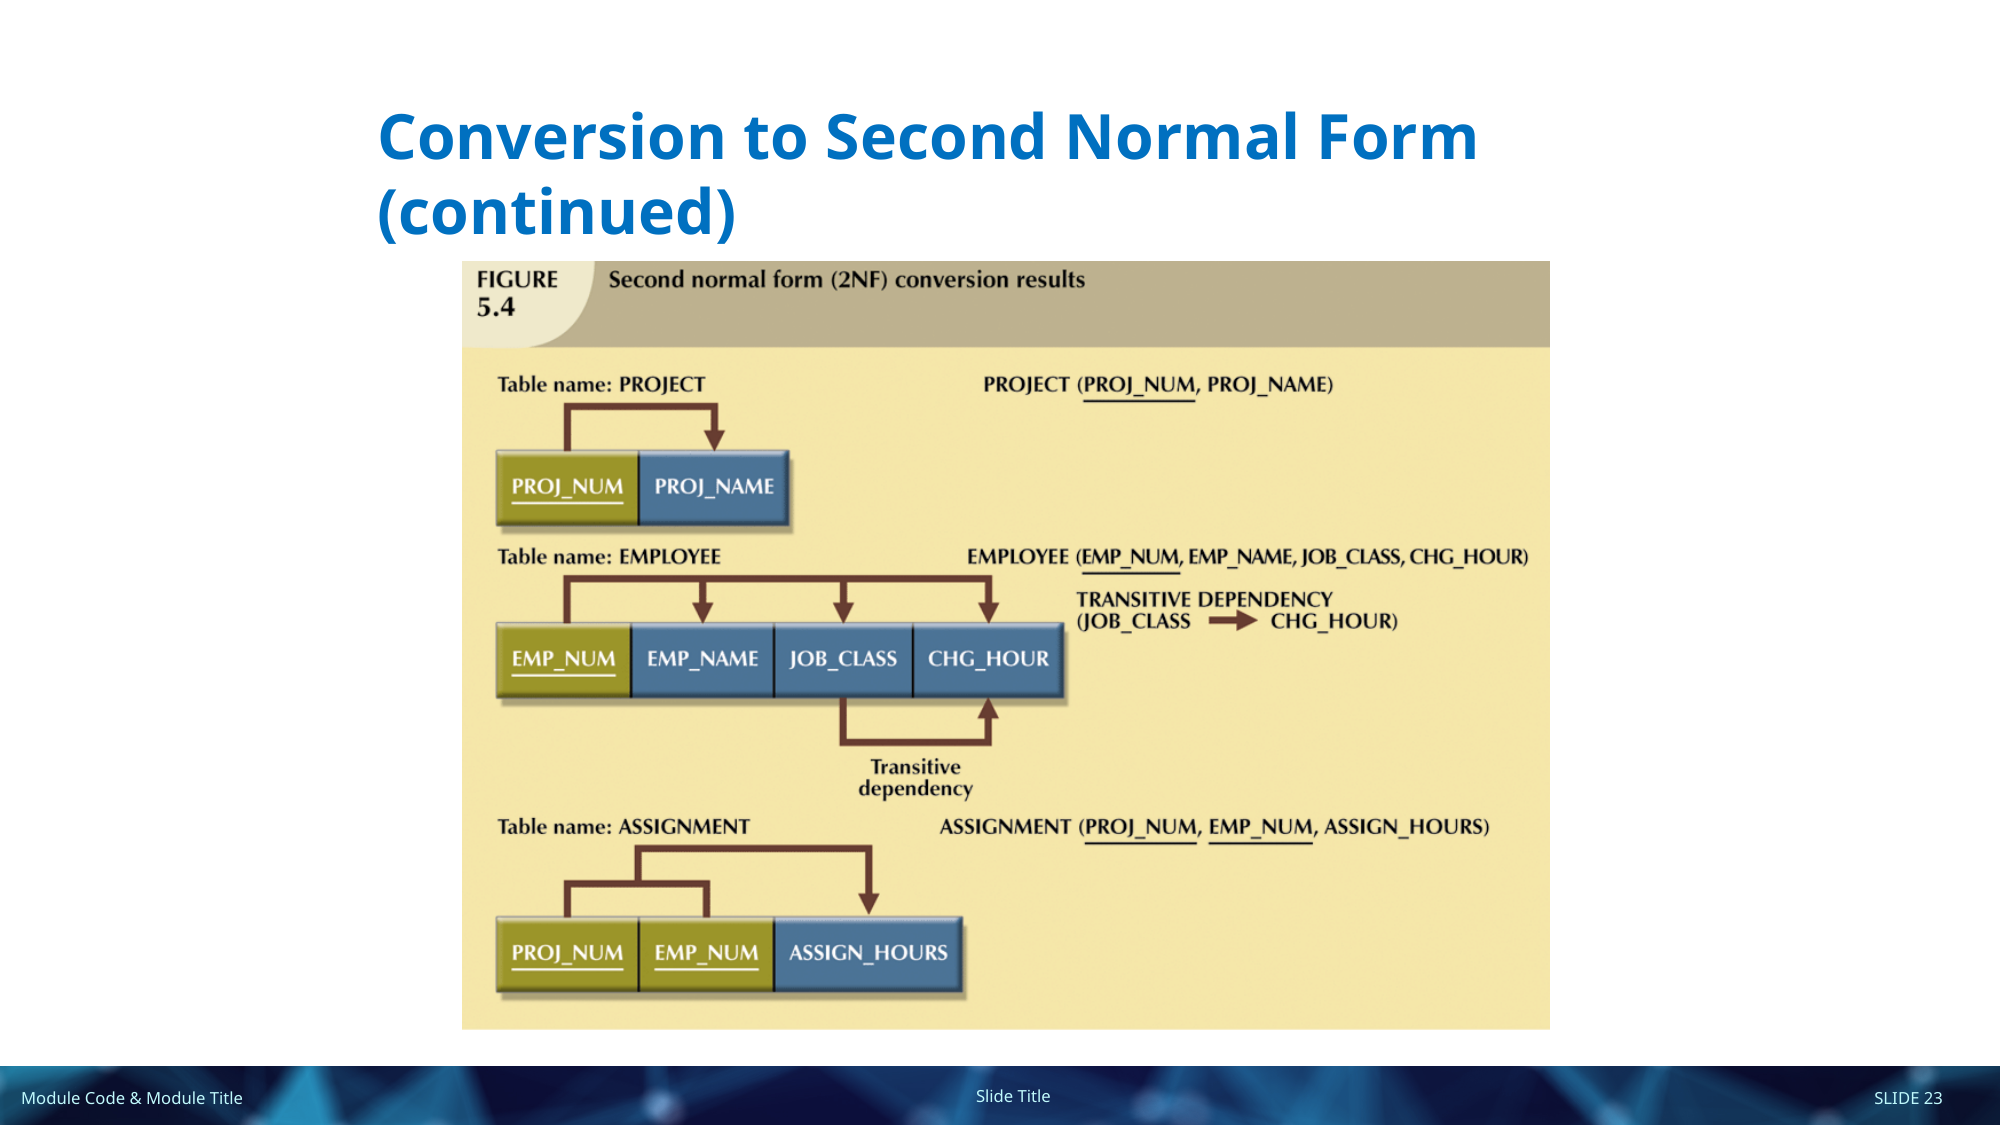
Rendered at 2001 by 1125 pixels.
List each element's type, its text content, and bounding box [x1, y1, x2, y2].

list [462, 261, 1551, 1031]
picture [0, 1066, 2000, 1125]
title Conversion to Second Normal Form (continued) [362, 78, 1638, 266]
